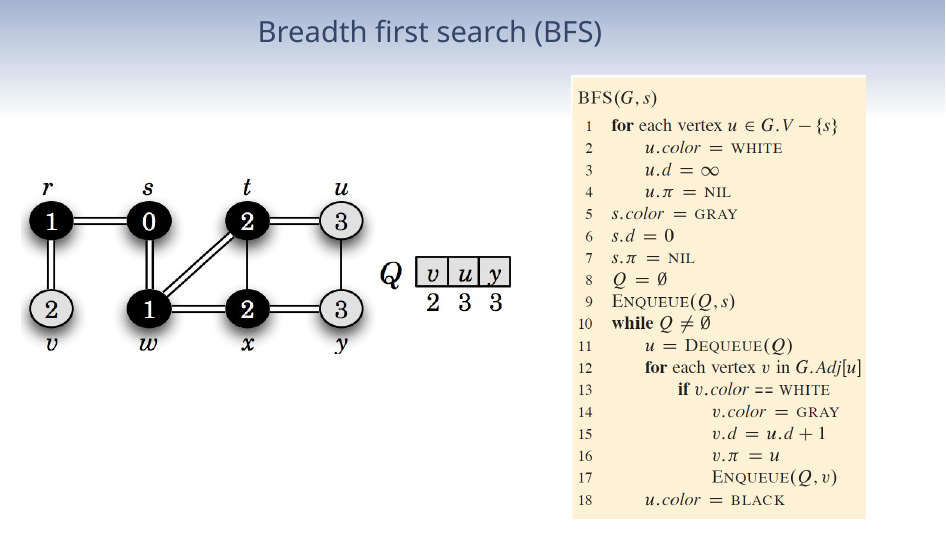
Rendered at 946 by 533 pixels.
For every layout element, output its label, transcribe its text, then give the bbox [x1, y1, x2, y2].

picture [0, 0, 945, 519]
picture [21, 178, 511, 355]
text_box Breadth first search (BFS) [255, 11, 717, 84]
